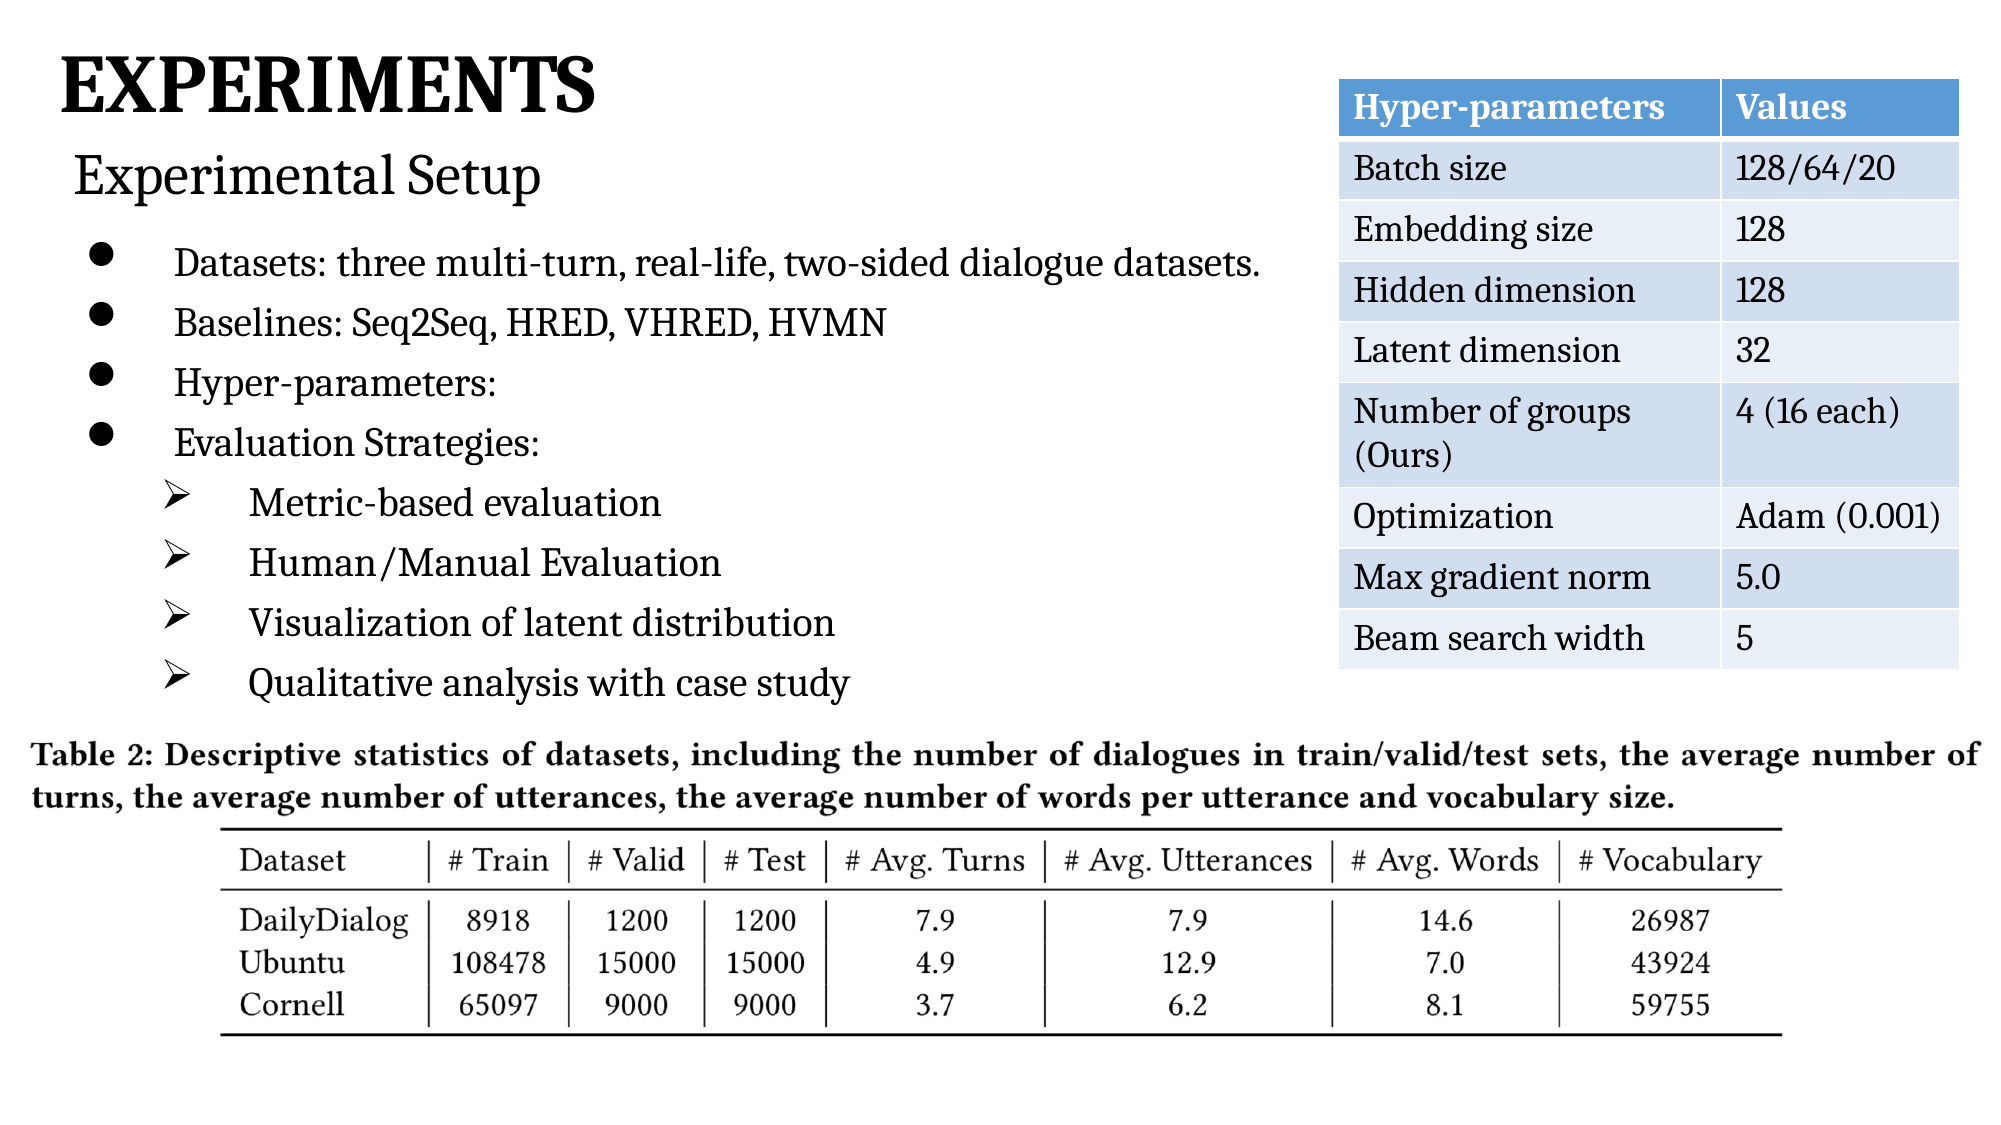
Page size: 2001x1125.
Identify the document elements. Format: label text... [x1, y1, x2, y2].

table_cell 128 [1722, 201, 1959, 260]
table_cell Hidden dimension [1339, 262, 1720, 321]
table_cell Latent dimension [1339, 323, 1720, 382]
picture [0, 724, 2000, 1050]
table_header Values [1722, 79, 1959, 136]
table_cell 128/64/20 [1722, 142, 1959, 199]
table_cell Max gradient norm [1339, 549, 1720, 608]
table_cell 128 [1722, 262, 1959, 321]
table_cell 32 [1722, 323, 1959, 382]
table_cell Optimization [1339, 488, 1720, 547]
table_cell 5 [1722, 610, 1959, 669]
table_cell Batch size [1339, 142, 1720, 199]
table_header Hyper-parameters [1339, 79, 1720, 136]
text_box Datasets: three multi-turn, real-life, two-sided dialogue datasets. Baselines: Seq2Seq, HRED, VHRED, HVMN Hyper-parameters: Evaluation Strategies: Metric-based evaluation Human/Manual Evaluation Visualization of latent distribution Qualitative analysis with case study [71, 217, 1919, 724]
table_cell Embedding size [1339, 201, 1720, 260]
table_cell Adam (0.001) [1722, 488, 1959, 547]
table_cell Number of groups (Ours) [1339, 383, 1720, 487]
table_cell Beam search width [1339, 610, 1720, 669]
table_cell 5.0 [1722, 549, 1959, 608]
text_box Experimental Setup [59, 128, 845, 214]
title EXPERIMENTS [44, 0, 1725, 172]
table_cell 4 (16 each) [1722, 383, 1959, 487]
